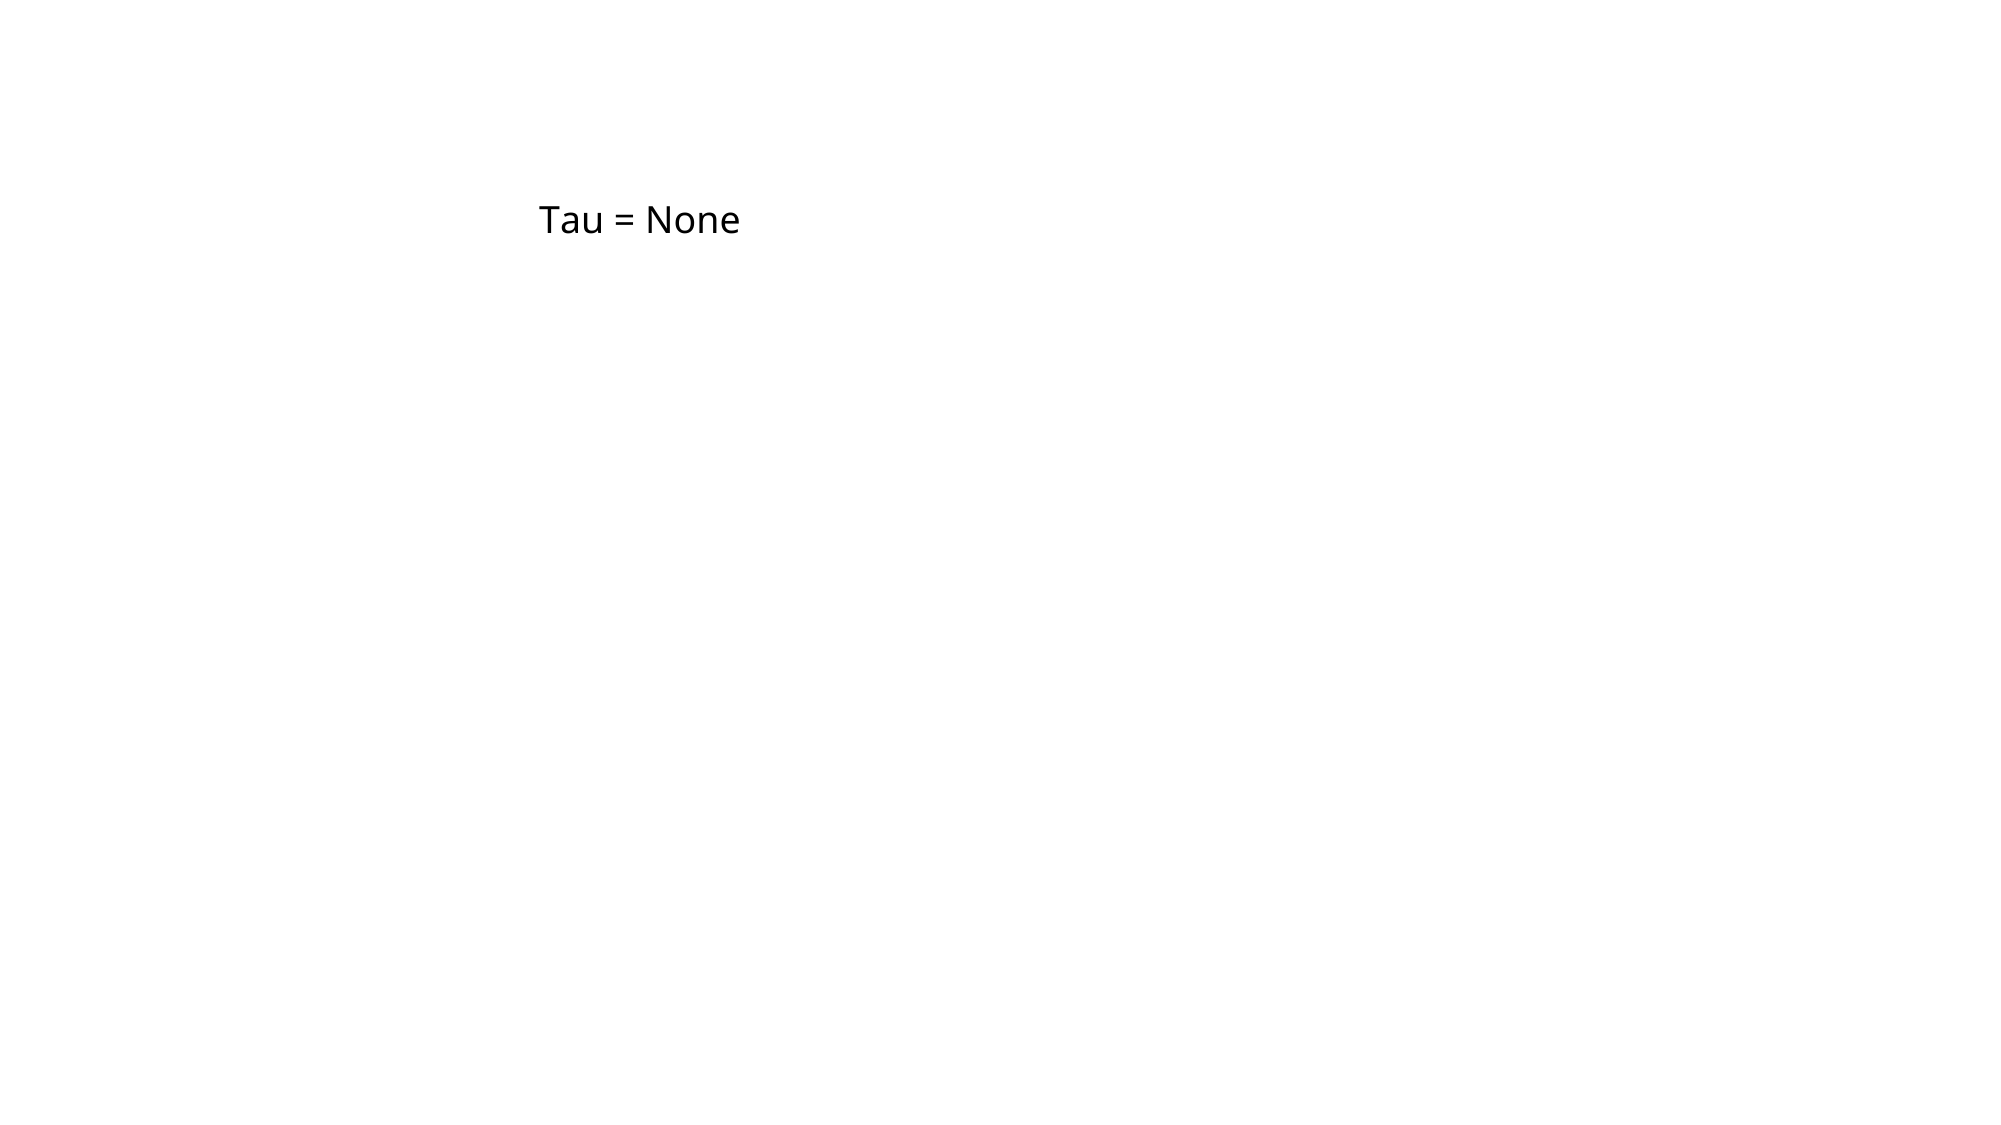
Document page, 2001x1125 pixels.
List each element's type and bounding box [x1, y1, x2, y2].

picture [0, 19, 958, 979]
